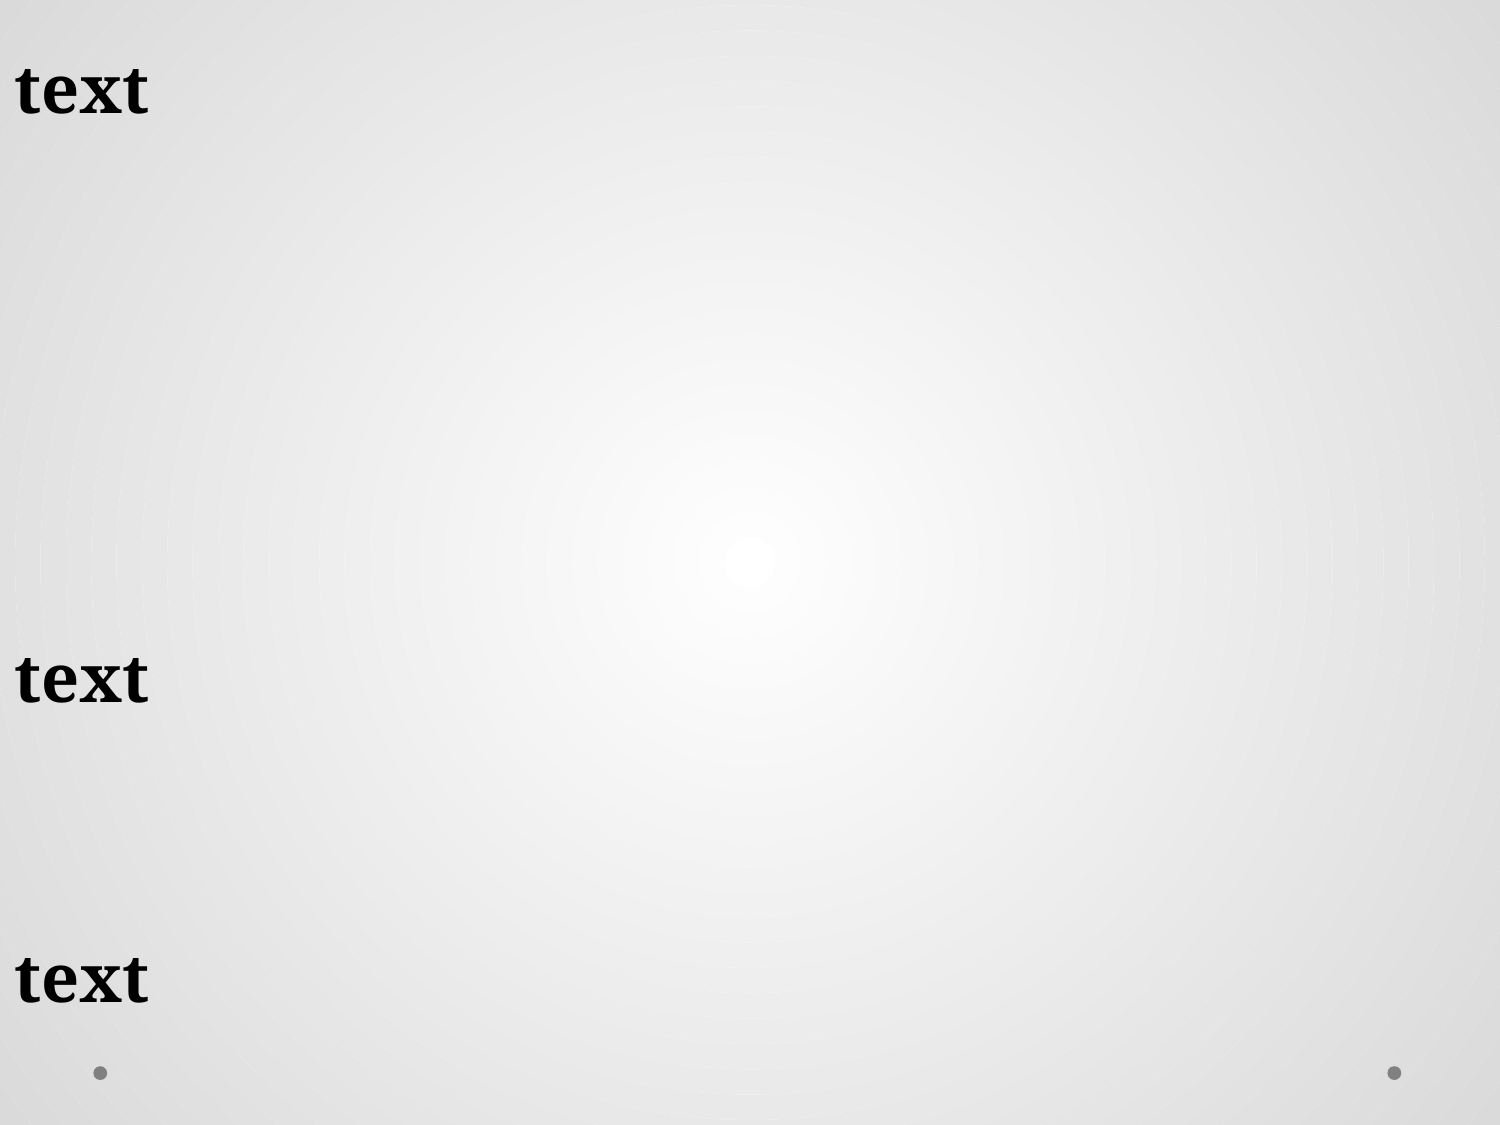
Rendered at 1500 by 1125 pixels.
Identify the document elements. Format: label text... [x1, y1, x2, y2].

text_box text [0, 588, 1500, 724]
text_box text [0, 888, 1500, 1024]
text_box text [0, 0, 1500, 135]
